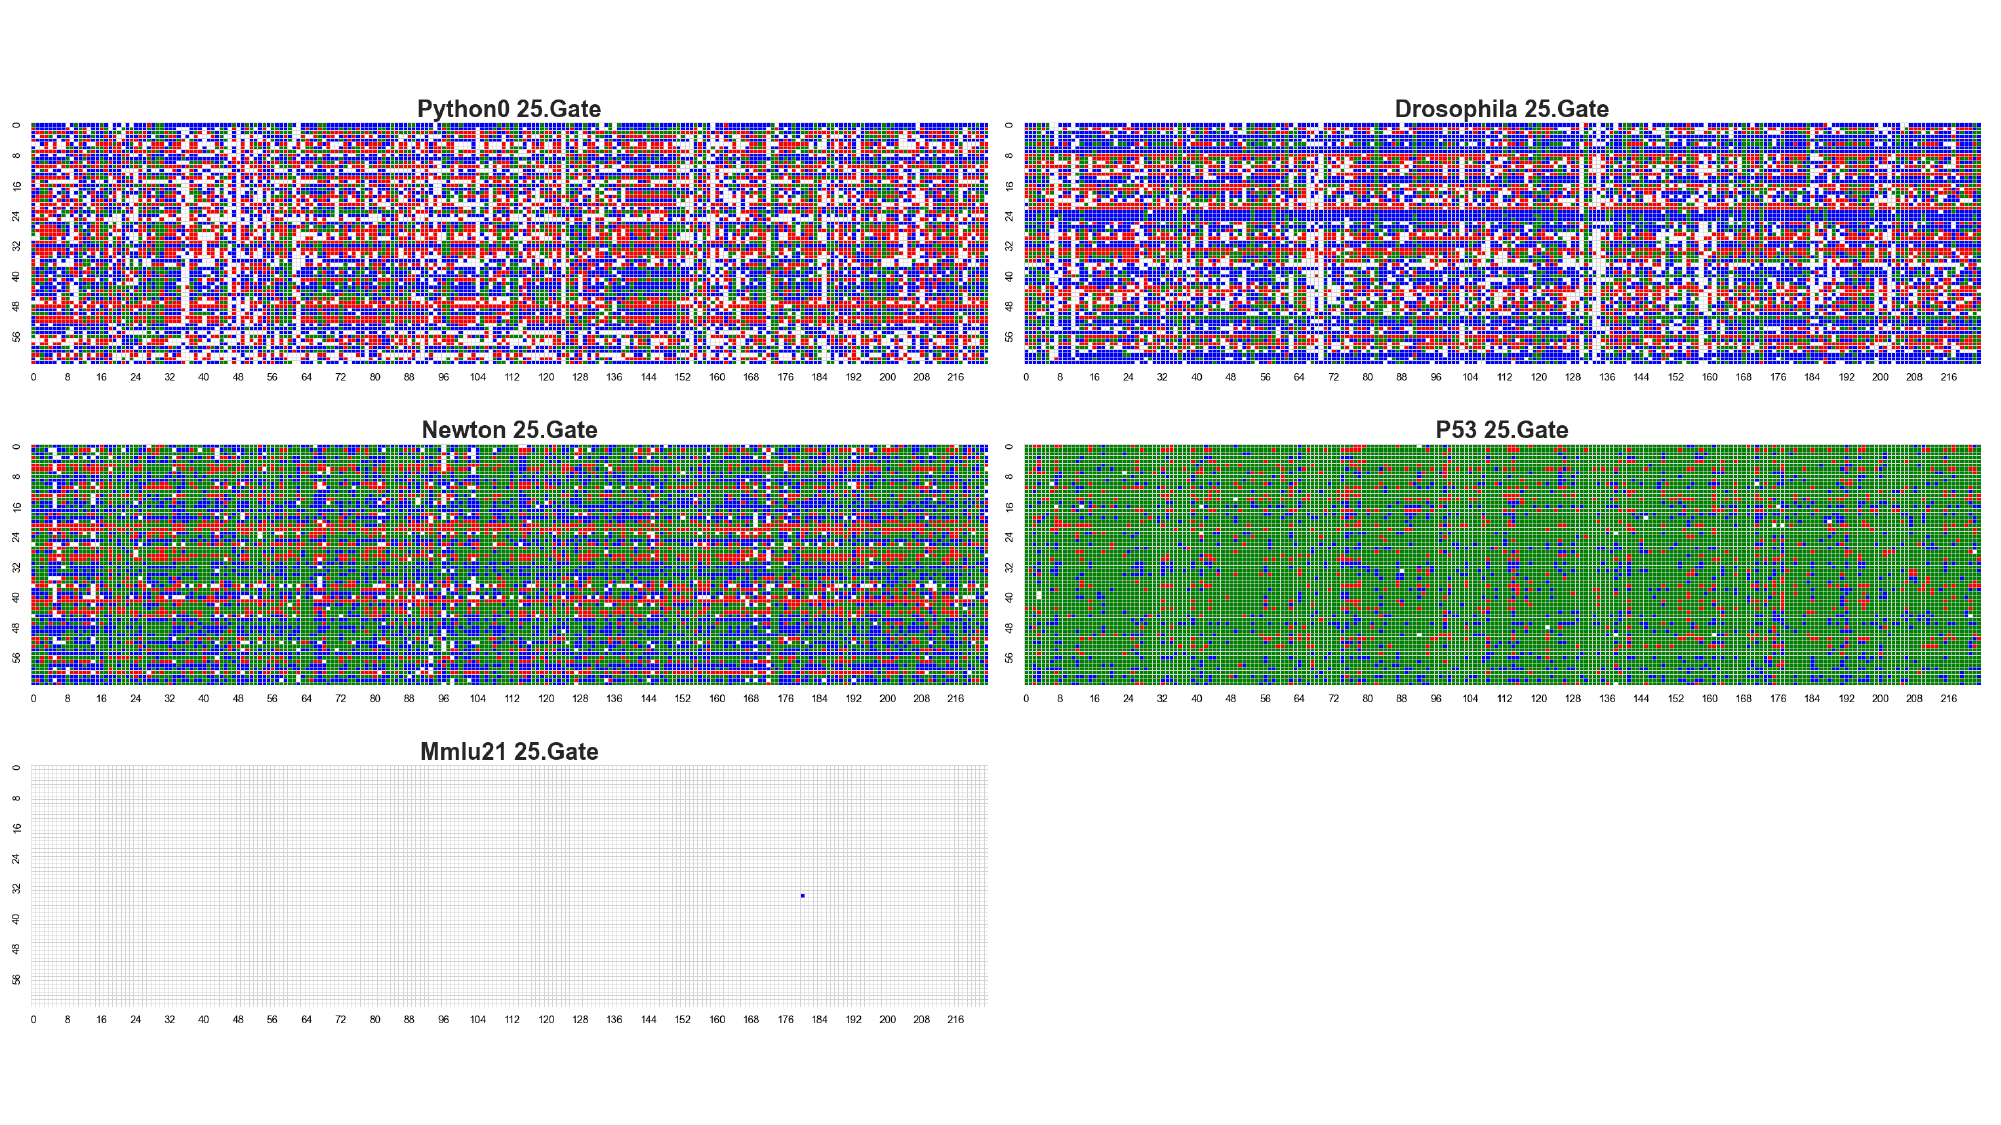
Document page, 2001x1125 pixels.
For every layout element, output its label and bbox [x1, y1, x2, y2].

picture [0, 87, 2000, 1037]
